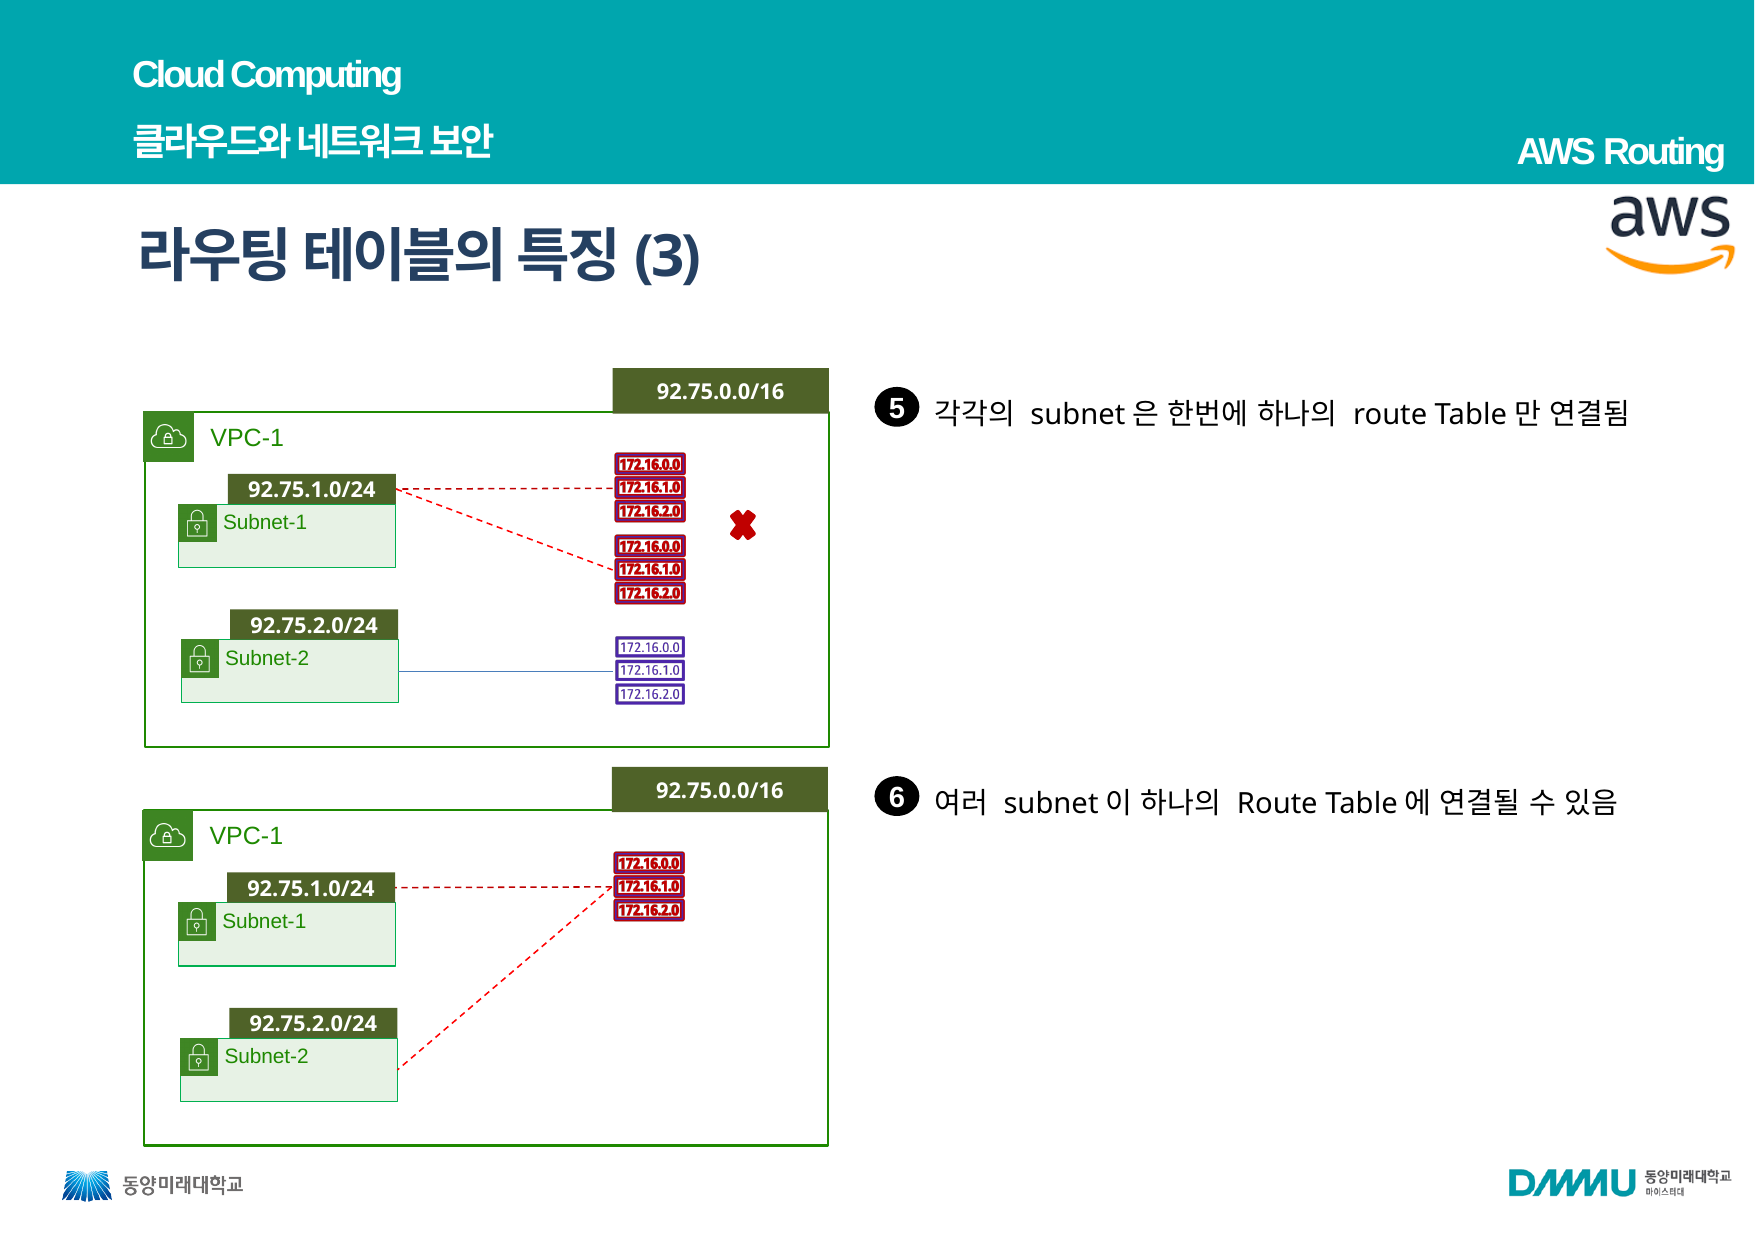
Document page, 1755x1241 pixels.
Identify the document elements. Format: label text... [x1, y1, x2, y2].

text_box 각각의 subnet은 한번에 하나의 route Table만 연결됨 [919, 370, 1755, 438]
text_box Subnet-1 [208, 501, 322, 542]
picture [75, 1171, 99, 1179]
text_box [395, 488, 613, 571]
text_box 92.75.1.0/24 [226, 472, 398, 506]
text_box [730, 509, 756, 541]
picture [180, 639, 219, 678]
text_box VPC-1 [195, 413, 300, 459]
picture [143, 411, 194, 462]
picture [177, 902, 216, 941]
text_box 92.75.2.0/24 [227, 1006, 392, 1040]
picture [611, 849, 687, 925]
picture [612, 633, 688, 710]
picture [62, 1171, 243, 1202]
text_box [397, 886, 613, 1071]
picture [612, 532, 688, 608]
text_box 5 [872, 384, 919, 429]
text_box 92.75.0.0/16 [610, 765, 830, 814]
text_box Subnet-1 [207, 899, 322, 940]
picture [142, 809, 194, 861]
text_box [176, 905, 392, 968]
text_box 라우팅 테이블의 특징(3) [123, 210, 1591, 296]
text_box Subnet-2 [210, 636, 325, 677]
text_box 92.75.1.0/24 [225, 870, 397, 905]
text_box [178, 1040, 399, 1104]
picture [178, 503, 217, 542]
text_box [177, 506, 390, 570]
text_box AWS Routing [1501, 97, 1742, 180]
text_box [179, 642, 400, 705]
picture [1590, 188, 1742, 277]
text_box Subnet-2 [209, 1035, 324, 1076]
text_box 92.75.2.0/24 [228, 607, 400, 642]
text_box 여러 subnet이 하나의 Route Table에 연결될 수 있음 [919, 759, 1755, 827]
text_box VPC-1 [197, 812, 299, 858]
text_box [142, 410, 831, 749]
picture [1505, 1161, 1740, 1202]
picture [612, 450, 688, 526]
text_box 6 [872, 774, 919, 819]
text_box 92.75.0.0/16 [611, 366, 831, 416]
text_box [142, 808, 830, 1148]
text_box Cloud Computing 클라우드와 네트워크 보안 [117, 20, 511, 171]
picture [180, 1038, 219, 1077]
text_box [0, 0, 1755, 186]
